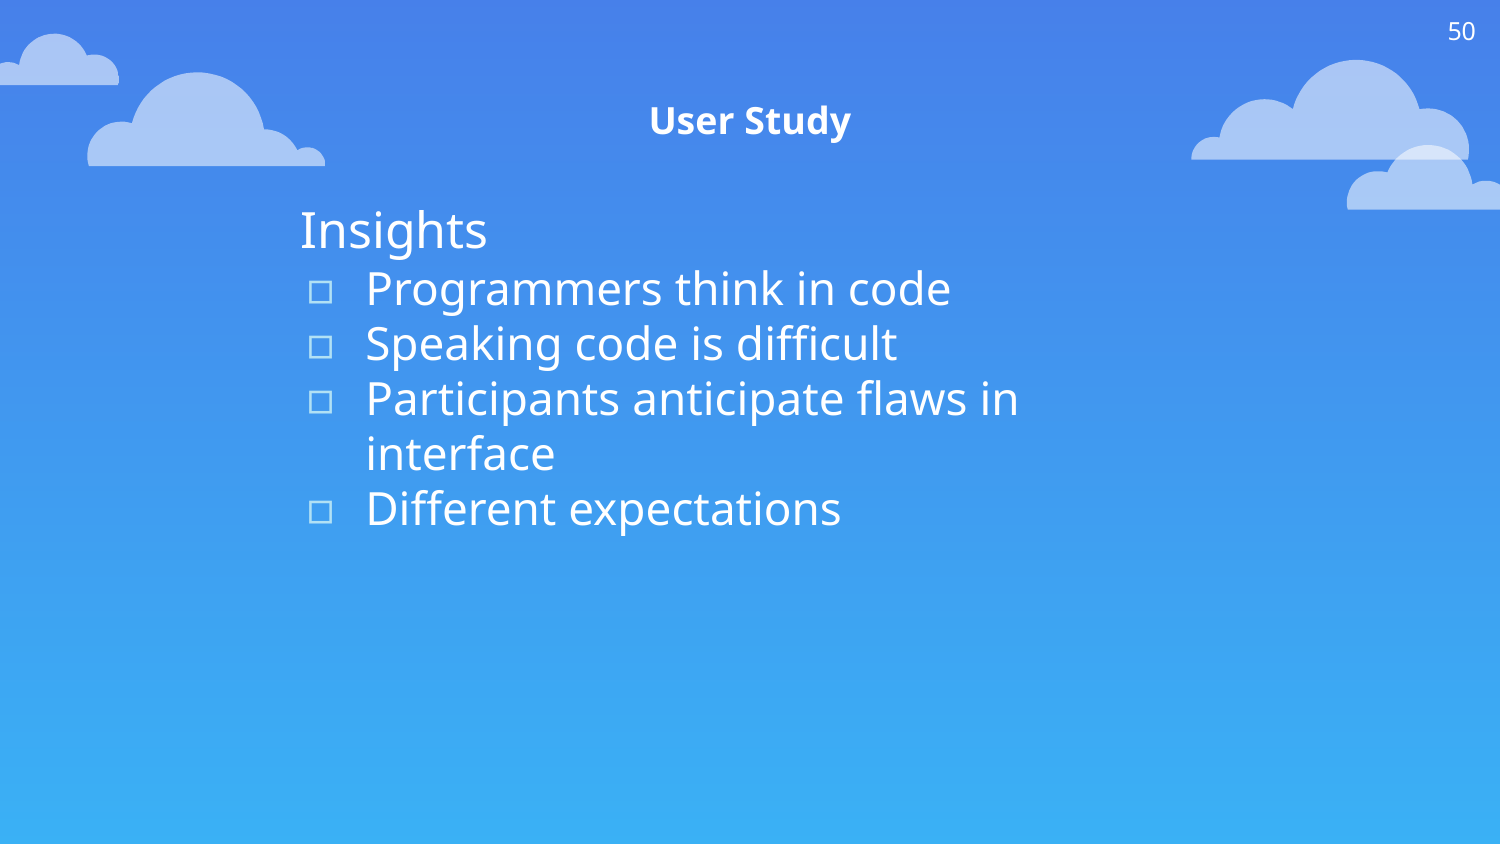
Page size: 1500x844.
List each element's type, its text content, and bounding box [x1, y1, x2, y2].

slide_number 50 [1400, 0, 1491, 65]
list Programmers think in code Speaking code is difficult Participants anticipate flaws in interface Different expectations [275, 244, 1224, 427]
title User Study [139, 64, 1361, 174]
title Insights [285, 173, 919, 283]
